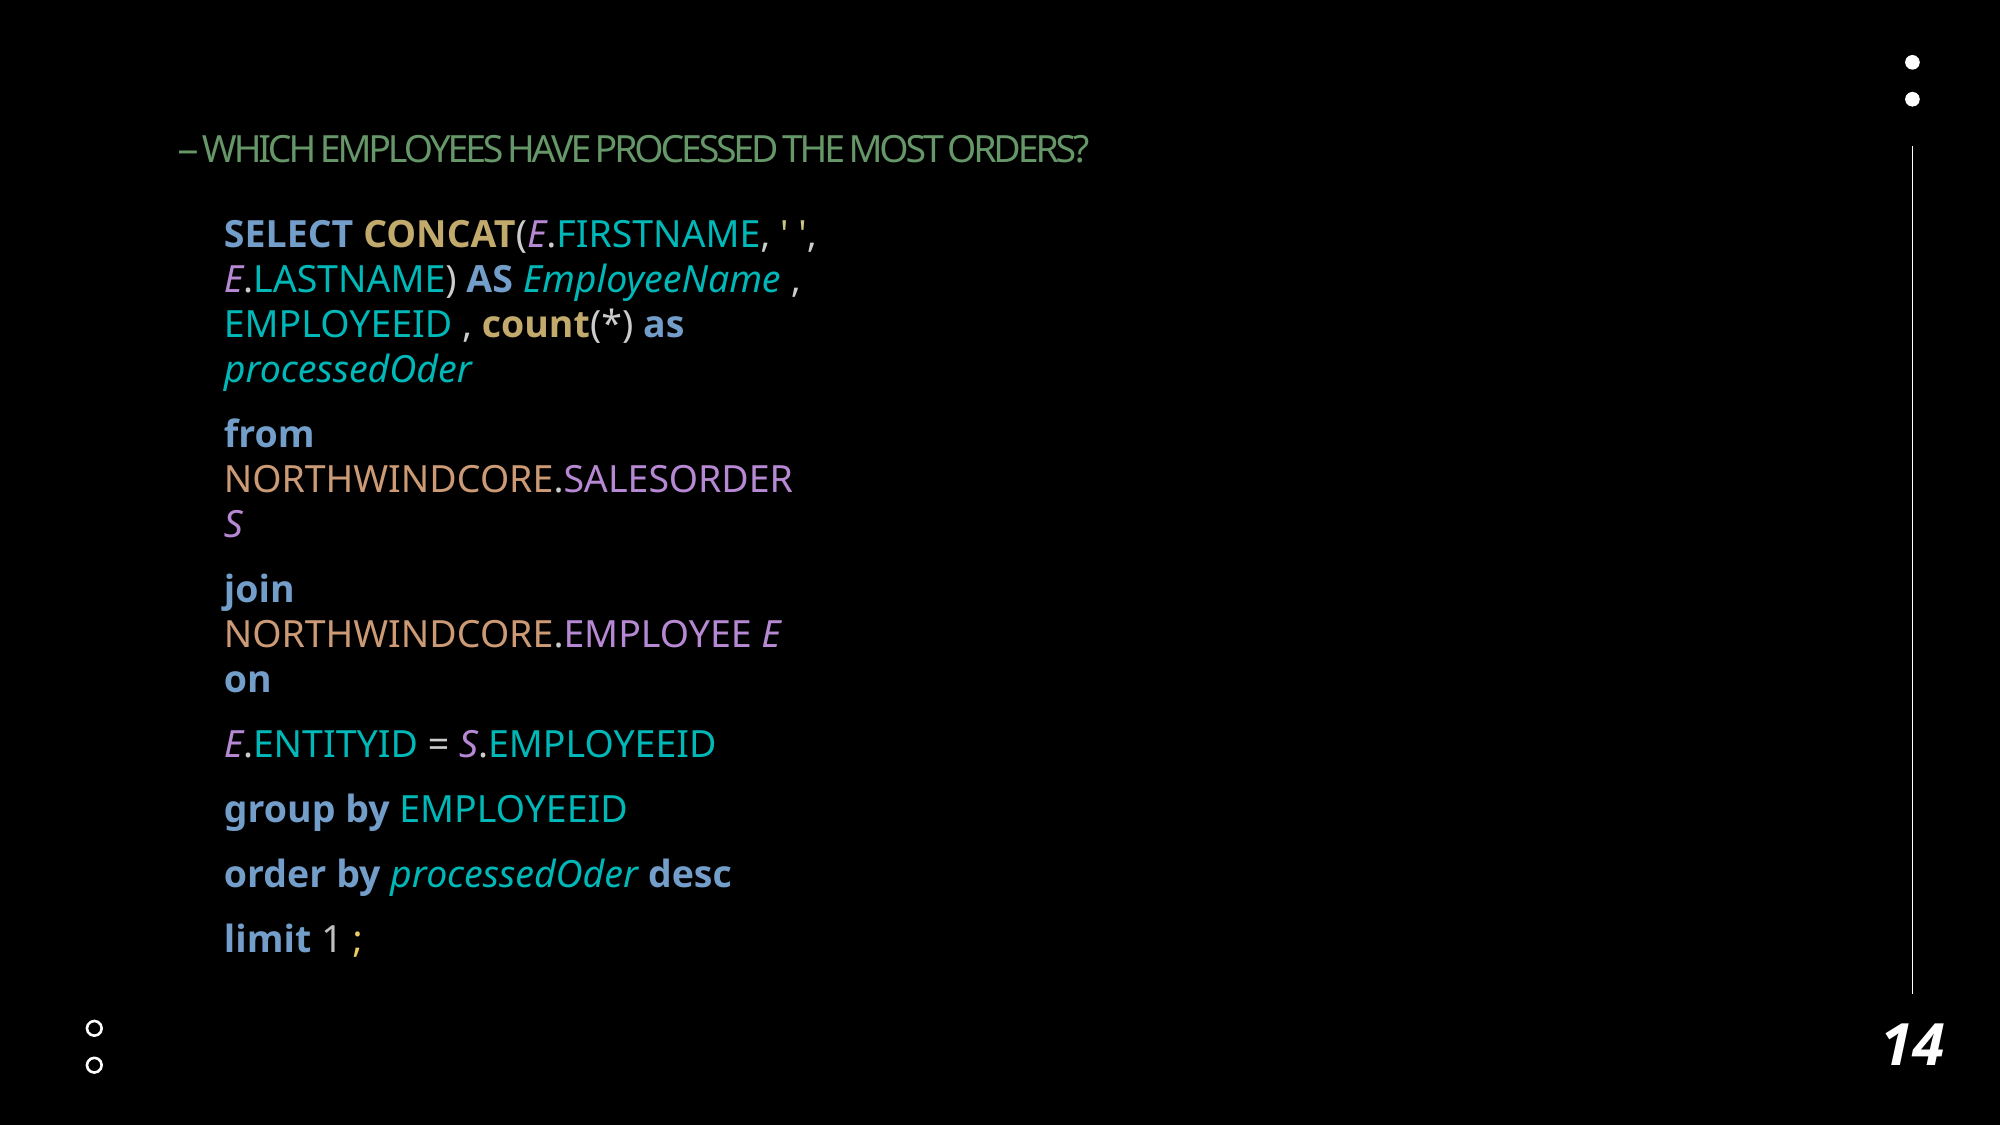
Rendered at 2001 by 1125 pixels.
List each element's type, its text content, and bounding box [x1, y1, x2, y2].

list SELECT CONCAT(E.FIRSTNAME, ' ', E.LASTNAME) AS EmployeeName , EMPLOYEEID , count(*) as processedOder from NORTHWINDCORE.SALESORDER S join NORTHWINDCORE.EMPLOYEE E on E.ENTITYID = S.EMPLOYEEID group by EMPLOYEEID order by processedOder desc limit 1 ; [223, 210, 818, 505]
slide_number 14 [1853, 1024, 1972, 1070]
title -- Which employees have processed the most orders? [177, 99, 2000, 206]
